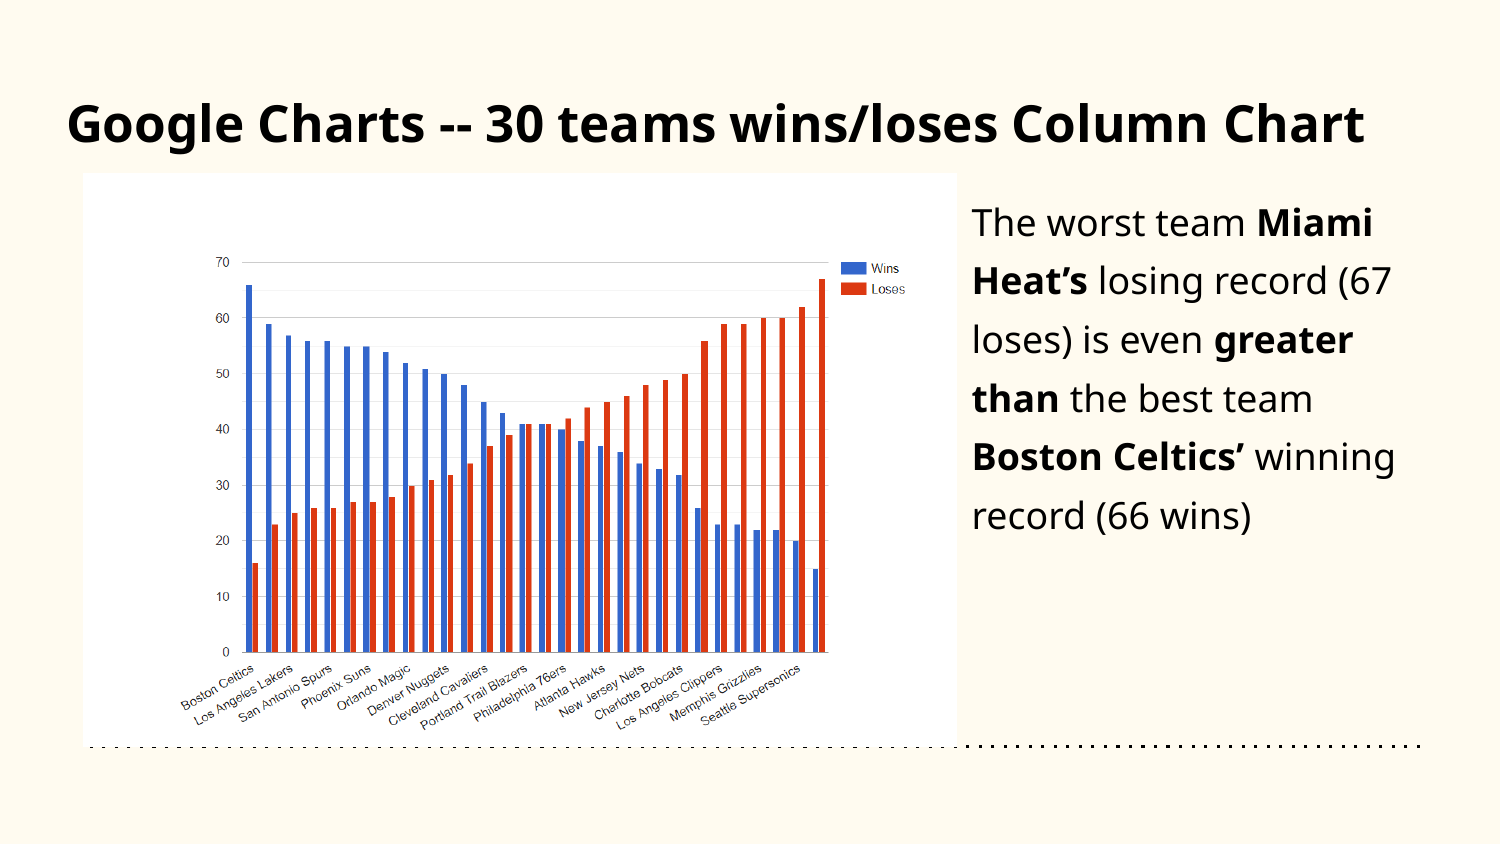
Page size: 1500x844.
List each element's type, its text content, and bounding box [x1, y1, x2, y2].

picture [83, 173, 957, 747]
list The worst team Miami Heat’s losing record (67 loses) is even greater than the best team Boston Celtics’ winning record (66 wins) [958, 173, 1420, 746]
title Google Charts -- 30 teams wins/loses Column Chart [51, 72, 1449, 174]
